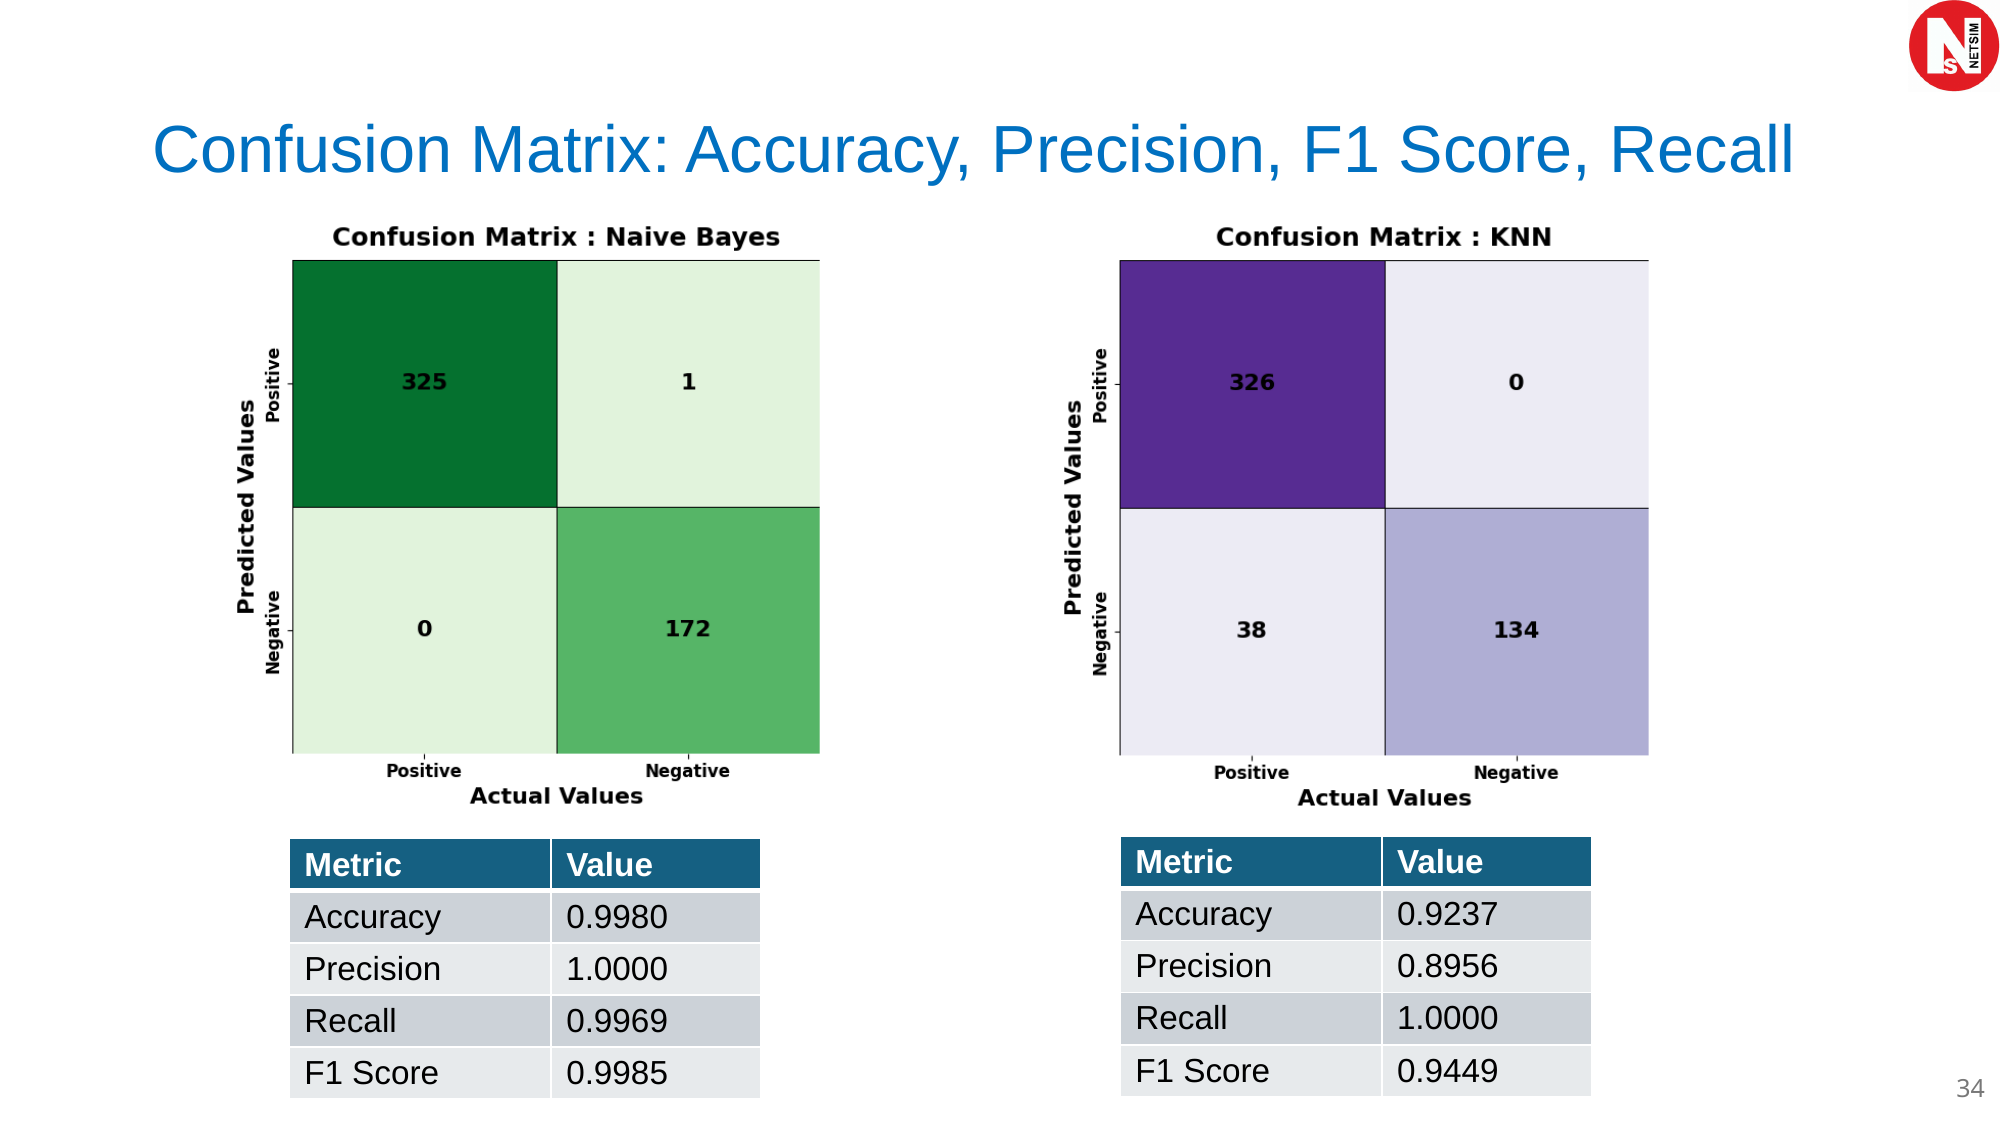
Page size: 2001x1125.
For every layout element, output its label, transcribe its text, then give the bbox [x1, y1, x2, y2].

table_cell F1 Score [290, 1048, 550, 1098]
table_cell Accuracy [290, 893, 550, 942]
table_cell Recall [290, 996, 550, 1046]
table_cell F1 Score [1121, 1046, 1381, 1096]
table_cell Recall [1121, 993, 1381, 1044]
picture [1908, 0, 2000, 92]
picture [1049, 211, 1665, 826]
table_cell 0.8956 [1383, 941, 1591, 992]
table_cell Precision [1121, 941, 1381, 992]
table_cell 0.9237 [1383, 891, 1591, 940]
table_header Value [1383, 837, 1591, 886]
table_header Metric [290, 839, 550, 888]
table_header Metric [1121, 837, 1381, 886]
table_cell 0.9969 [552, 996, 760, 1046]
table_cell 0.9980 [552, 893, 760, 942]
picture [222, 211, 835, 823]
slide_number 33 [1550, 1059, 2000, 1120]
table_cell 0.9449 [1383, 1046, 1591, 1096]
table_cell 1.0000 [552, 944, 760, 994]
table_cell Accuracy [1121, 891, 1381, 940]
title Confusion Matrix: Accuracy, Precision, F1 Score, Recall [137, 59, 1885, 242]
table_cell 1.0000 [1383, 993, 1591, 1044]
table_cell 0.9985 [552, 1048, 760, 1098]
table_cell Precision [290, 944, 550, 994]
table_header Value [552, 839, 760, 888]
